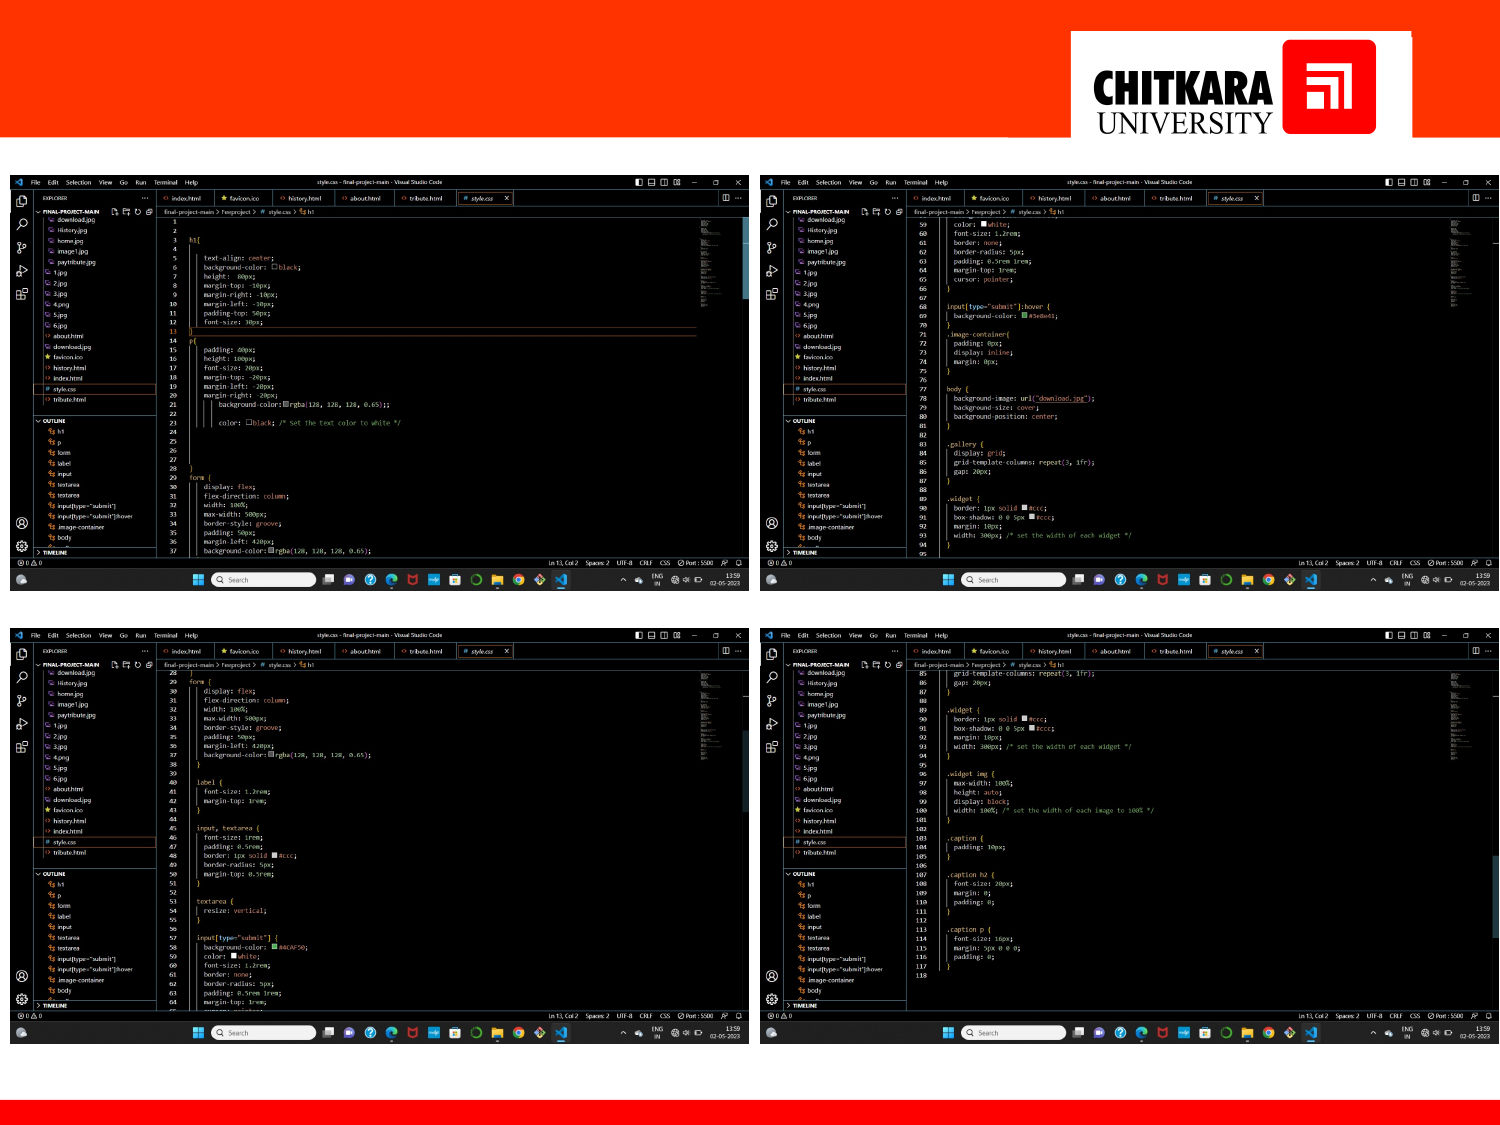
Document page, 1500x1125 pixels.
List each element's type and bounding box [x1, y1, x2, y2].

picture [10, 175, 749, 591]
picture [1074, 37, 1391, 138]
picture [760, 175, 1499, 591]
picture [760, 628, 1499, 1044]
picture [10, 628, 749, 1044]
